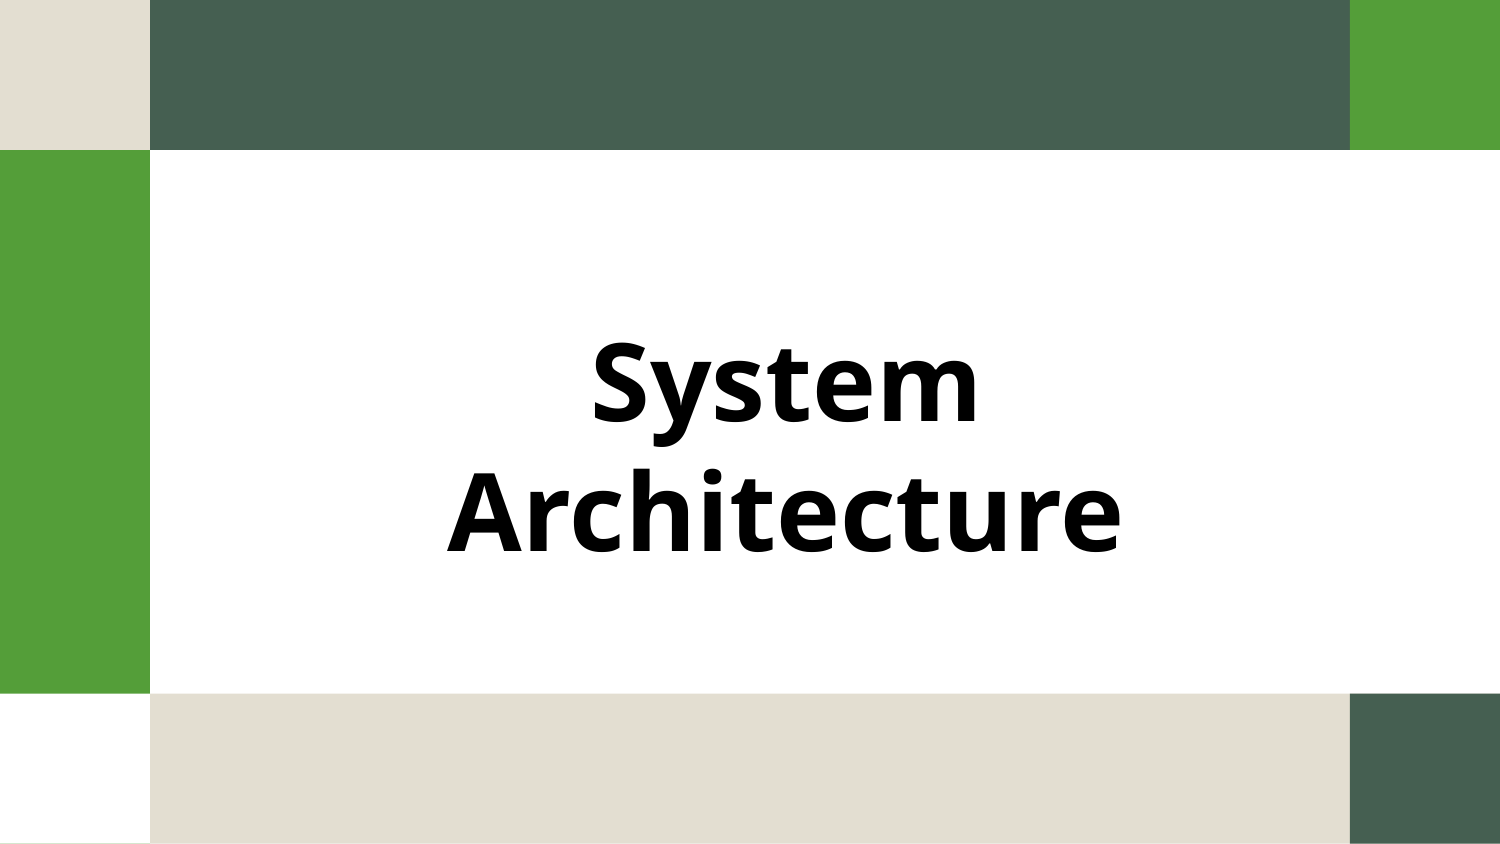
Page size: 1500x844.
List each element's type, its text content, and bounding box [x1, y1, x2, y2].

title System Architecture [248, 373, 1325, 513]
